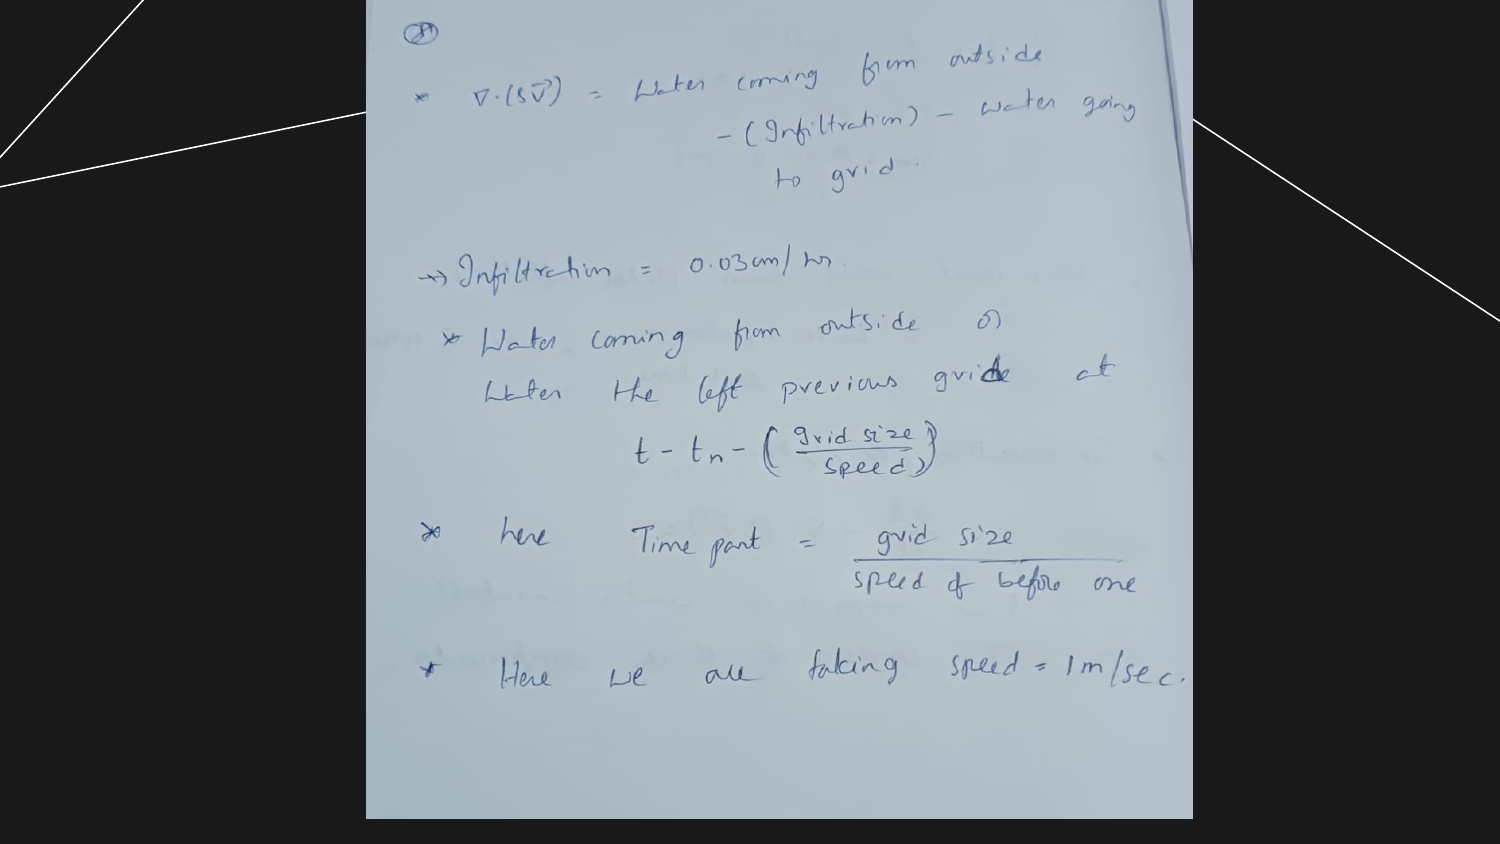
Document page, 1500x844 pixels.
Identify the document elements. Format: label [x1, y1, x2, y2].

picture [365, 0, 1193, 819]
